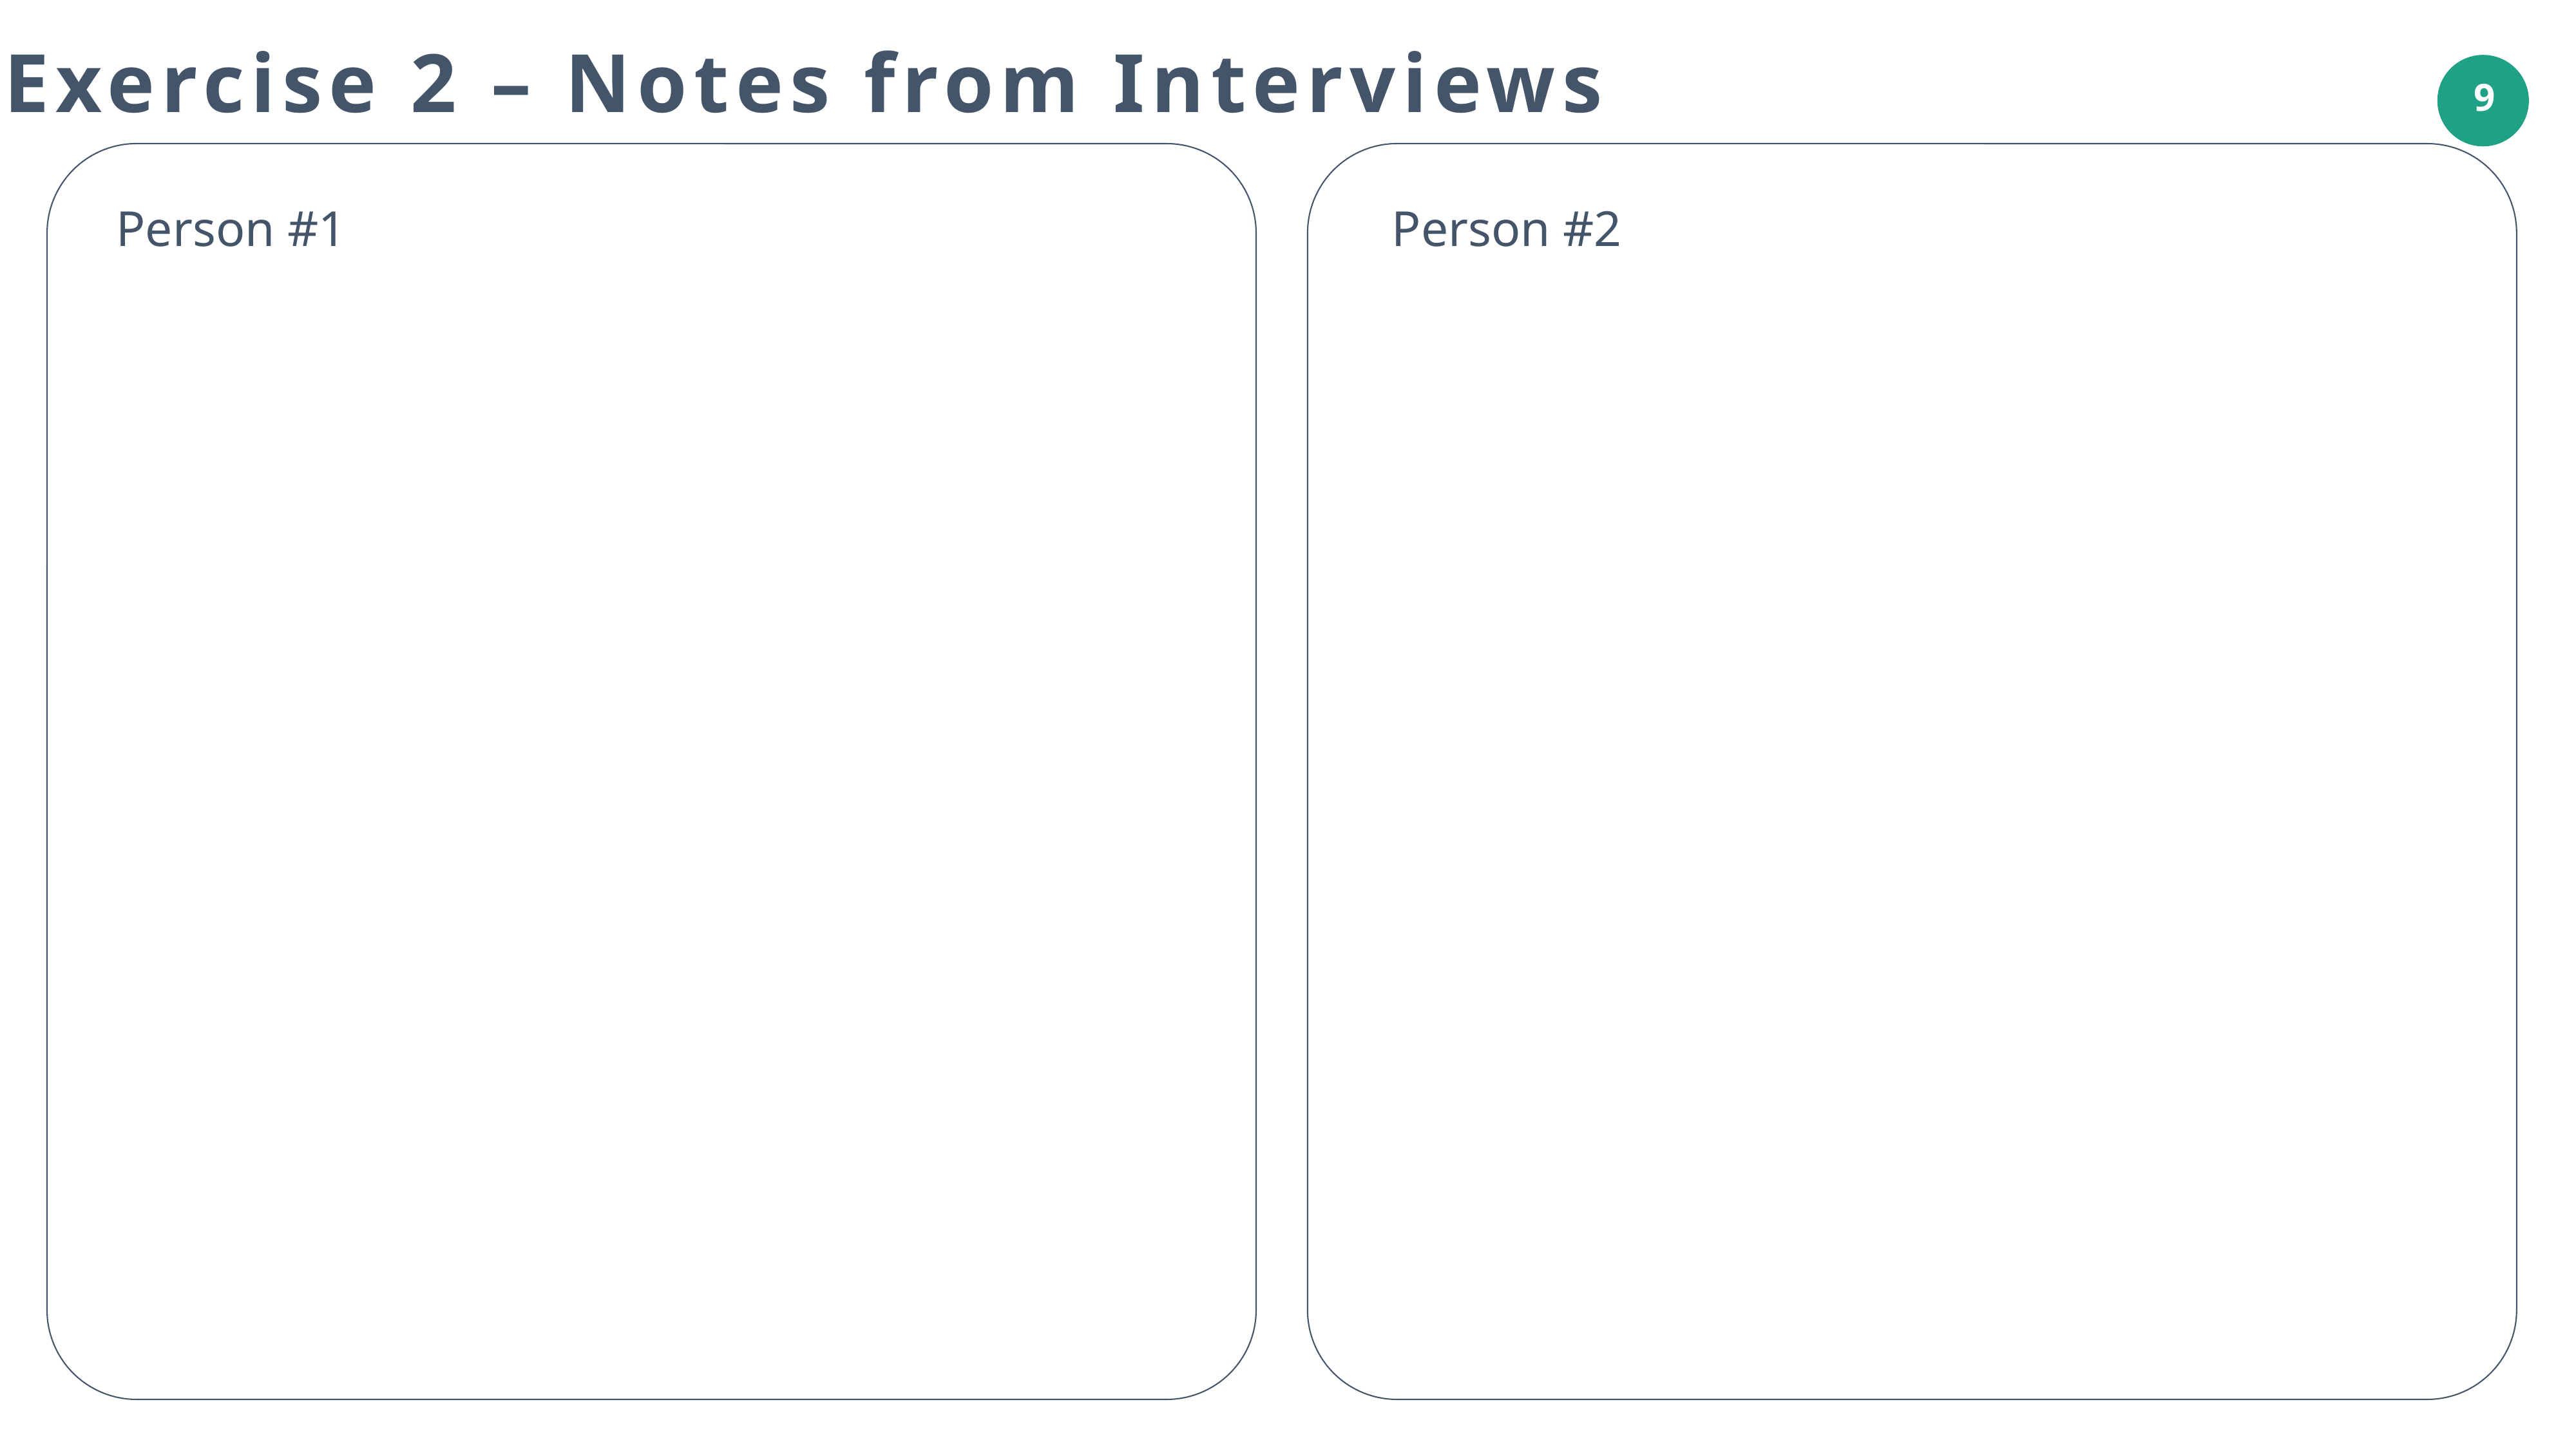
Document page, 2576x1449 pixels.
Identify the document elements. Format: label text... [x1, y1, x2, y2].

text_box [46, 142, 1257, 1401]
text_box Exercise 2 – Notes from Interviews [4, 14, 1605, 129]
text_box Person #2 [1382, 193, 1632, 261]
text_box [1306, 142, 2517, 1401]
text_box Person #1 [106, 193, 356, 261]
